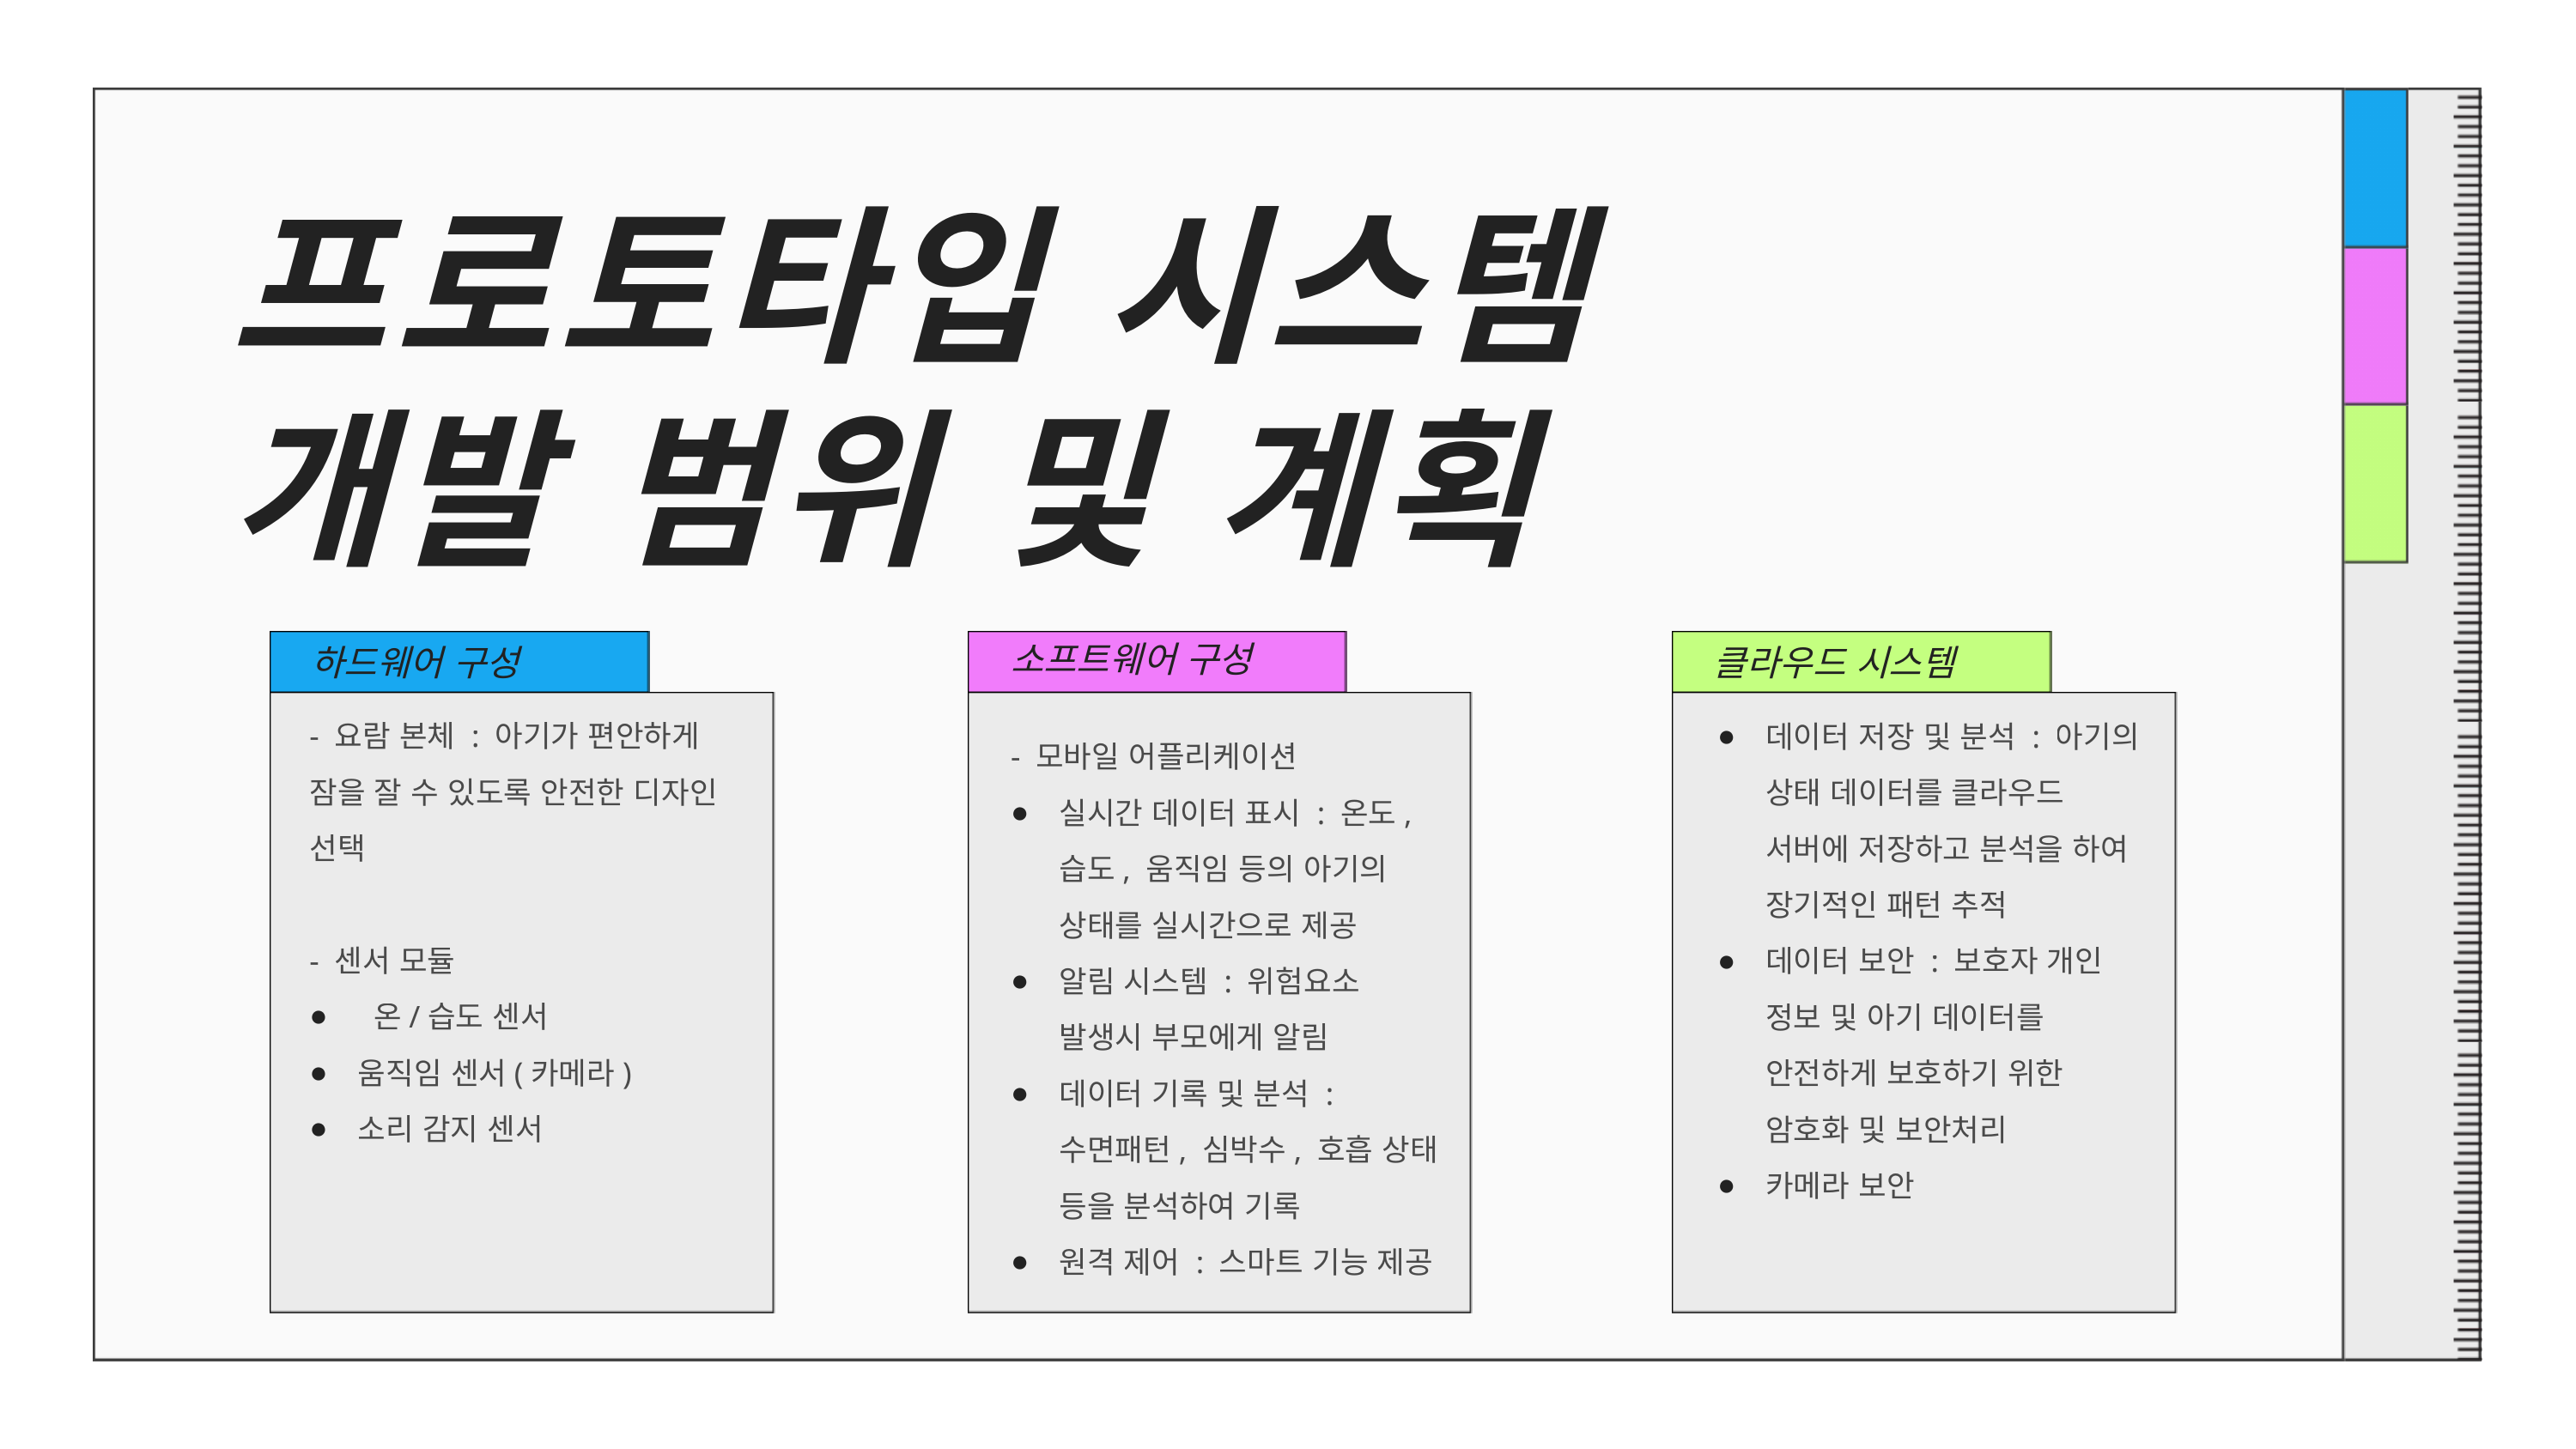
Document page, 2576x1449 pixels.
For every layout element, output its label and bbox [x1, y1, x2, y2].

picture [93, 87, 2576, 1361]
